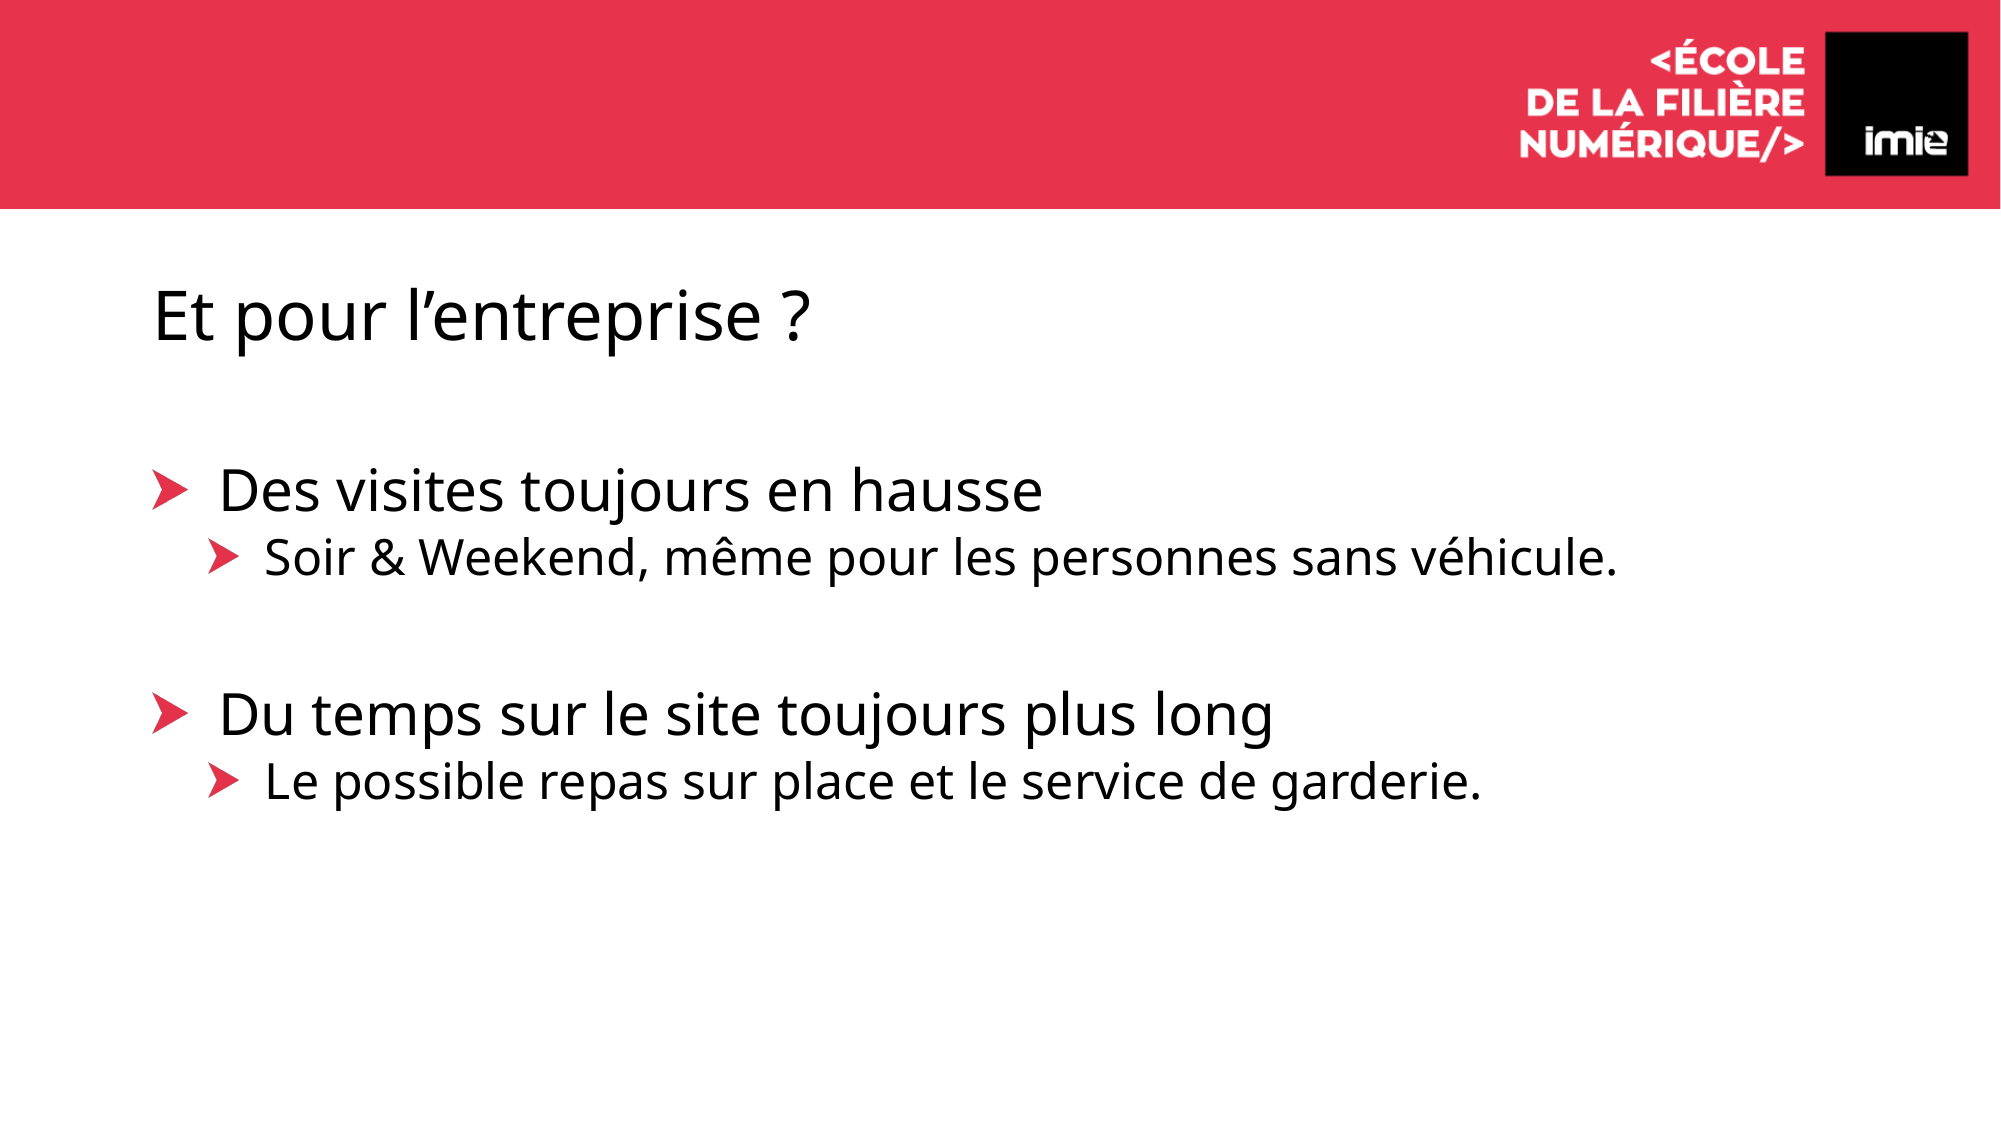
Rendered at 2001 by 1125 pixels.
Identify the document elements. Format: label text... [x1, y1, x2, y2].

picture [0, 0, 2001, 209]
picture [152, 692, 188, 734]
list Des visites toujours en hausse Soir & Weekend, même pour les personnes sans véhicule. Du temps sur le site toujours plus long Le possible repas sur place et le service de garderie. [137, 454, 1863, 1014]
title Et pour l’entreprise ? [137, 237, 1863, 363]
picture [152, 469, 188, 510]
picture [208, 762, 239, 798]
picture [208, 538, 239, 574]
